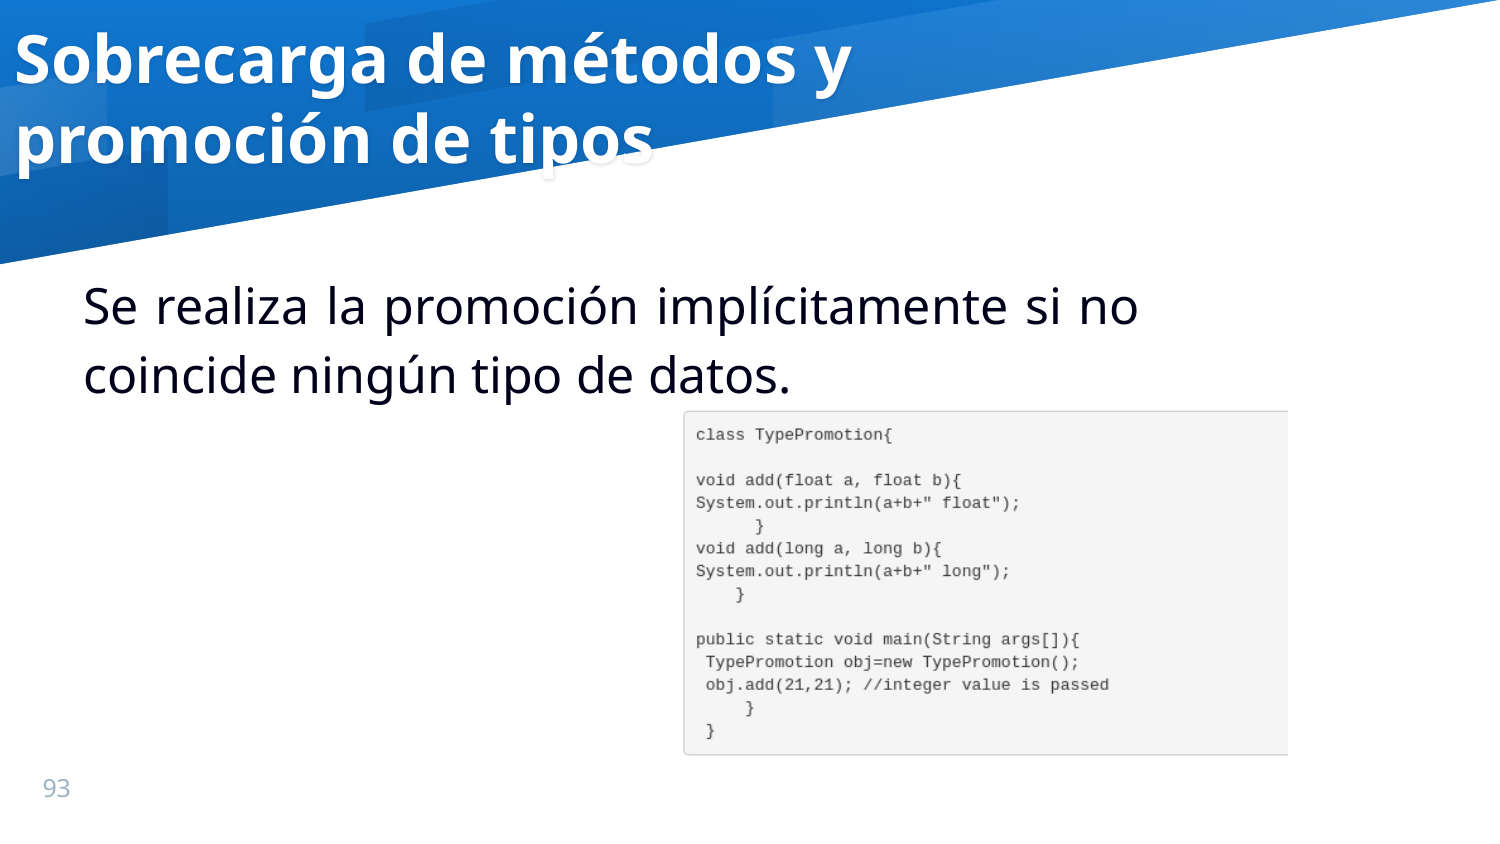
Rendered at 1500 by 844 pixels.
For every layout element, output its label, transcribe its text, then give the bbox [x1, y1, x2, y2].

picture [672, 401, 1289, 767]
list Se realiza la promoción implícitamente si no coincide ningún tipo de datos. Salida: 42 long [83, 265, 1141, 744]
title Sobrecarga de métodos y promoción de tipos [14, 0, 1362, 194]
slide_number 93 [42, 766, 122, 807]
